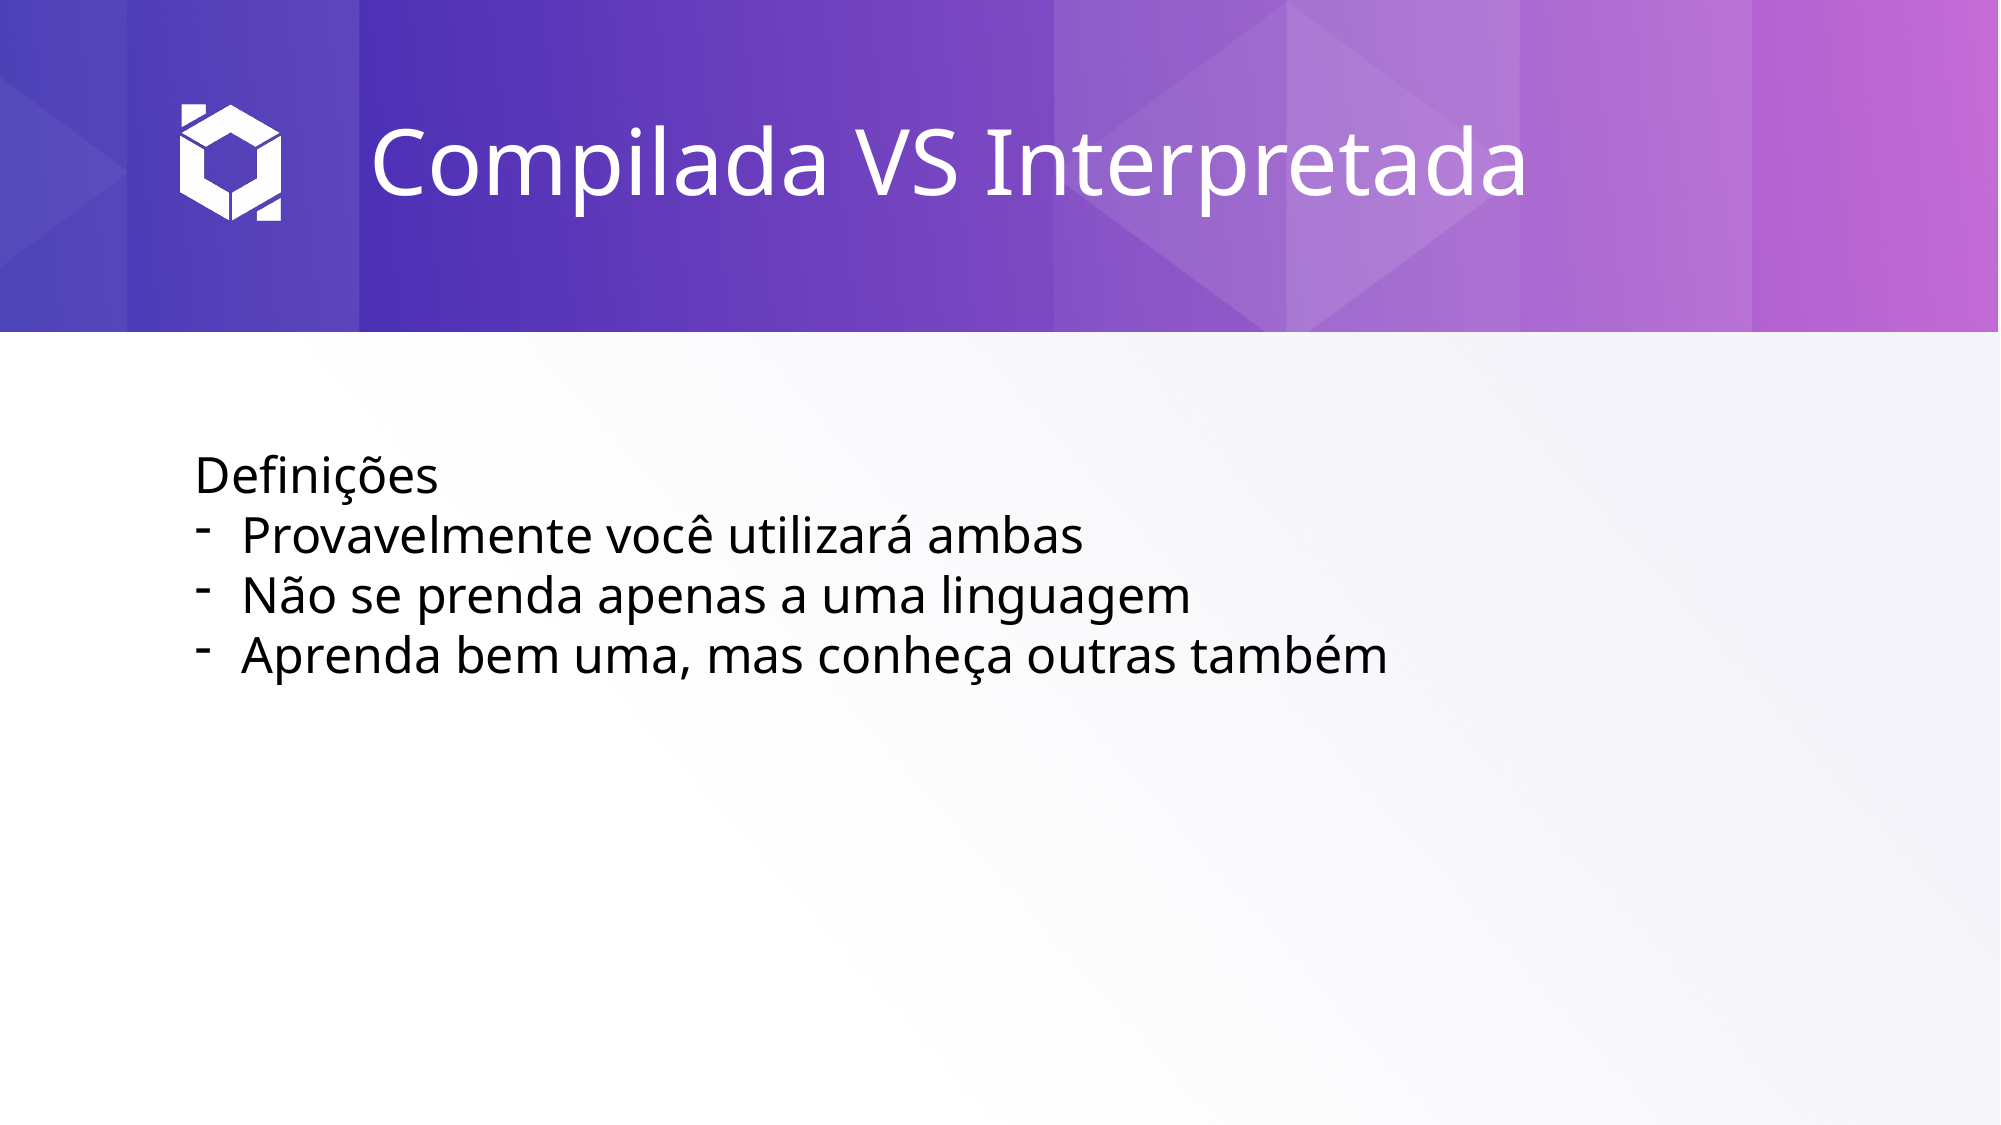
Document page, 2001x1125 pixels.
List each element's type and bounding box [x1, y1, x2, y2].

list [0, 332, 2000, 1125]
picture [0, 0, 2000, 332]
